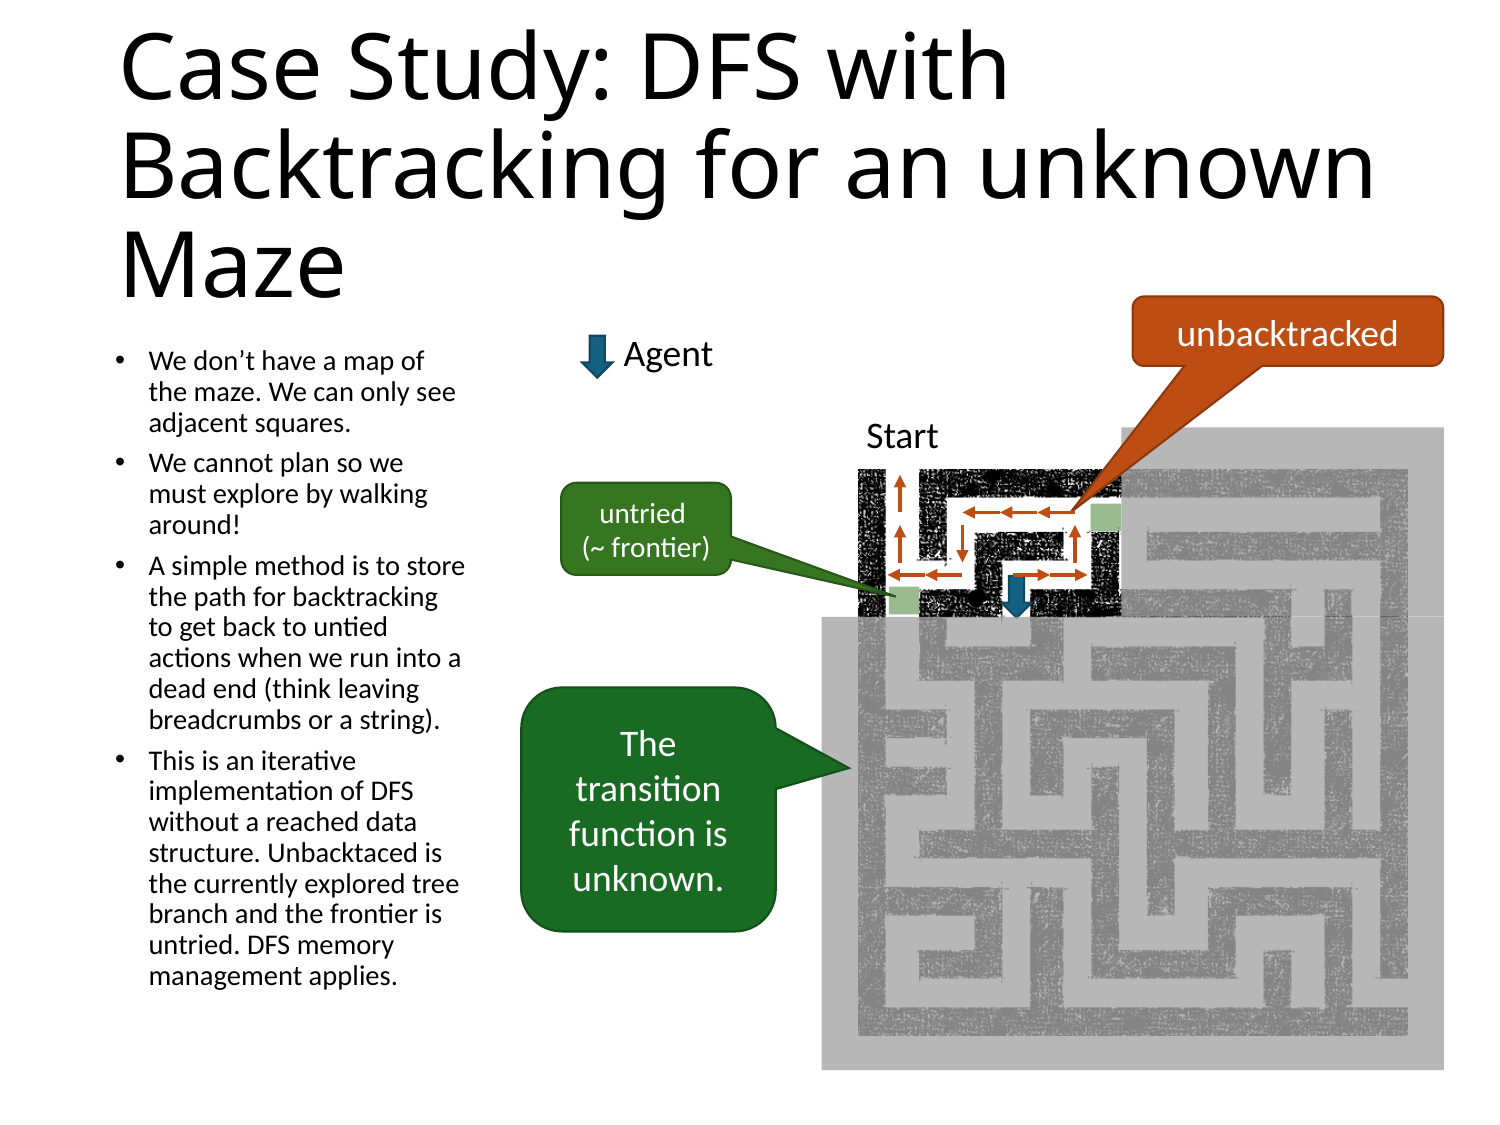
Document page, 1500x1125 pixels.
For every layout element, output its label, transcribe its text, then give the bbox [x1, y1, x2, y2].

list We don’t have a map of the maze. We can only see adjacent squares. We cannot plan so we must explore by walking around! A simple method is to store the path for backtracking to get back to untied actions when we run into a dead end (think leaving breadcrumbs or a string). This is an iterative implementation of DFS without a reached data structure. Unbacktaced is the currently explored tree branch and the frontier is untried. DFS memory management applies. [100, 338, 482, 1036]
title Case Study: DFS with Backtracking for an unknown Maze [103, 59, 1397, 278]
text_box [521, 296, 1444, 1071]
